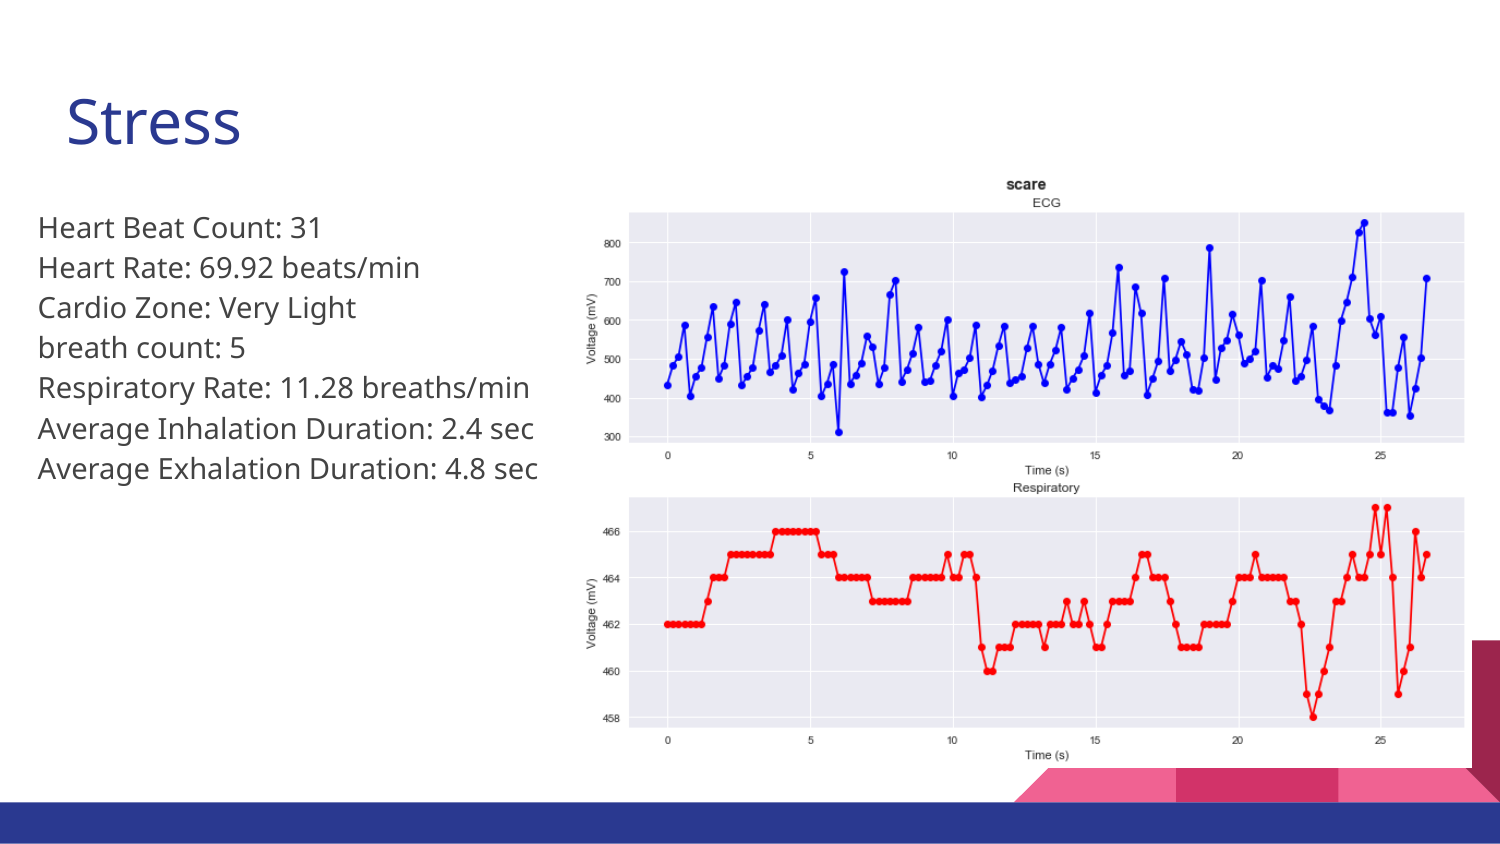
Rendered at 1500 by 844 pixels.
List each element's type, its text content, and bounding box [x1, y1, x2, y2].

title Stress [51, 67, 1449, 167]
list Heart Beat Count: 31 Heart Rate: 69.92 beats/min Cardio Zone: Very Light breath count: 5 Respiratory Rate: 11.28 breaths/min Average Inhalation Duration: 2.4 sec Average Exhalation Duration: 4.8 sec [22, 189, 575, 750]
picture [580, 170, 1473, 768]
